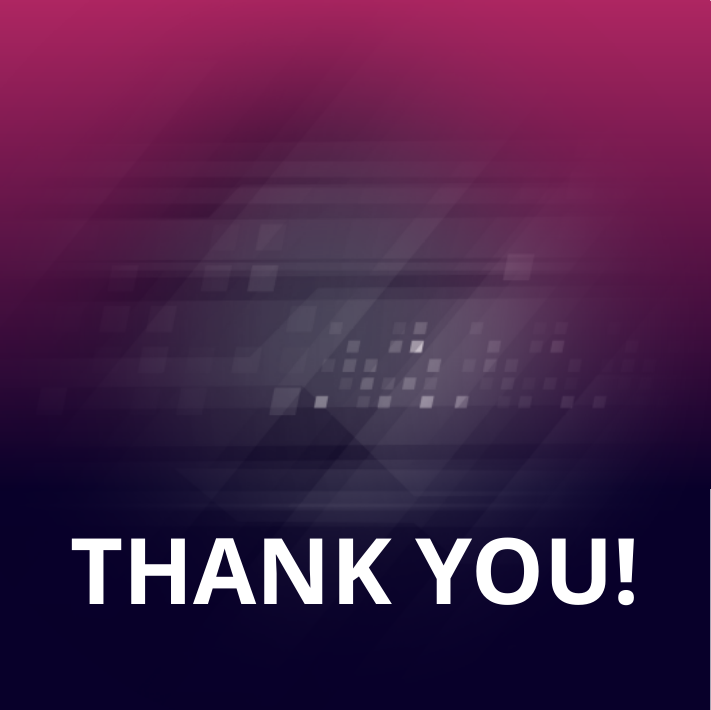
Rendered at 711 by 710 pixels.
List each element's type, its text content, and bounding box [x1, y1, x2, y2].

title Thank You! [69, 512, 642, 593]
